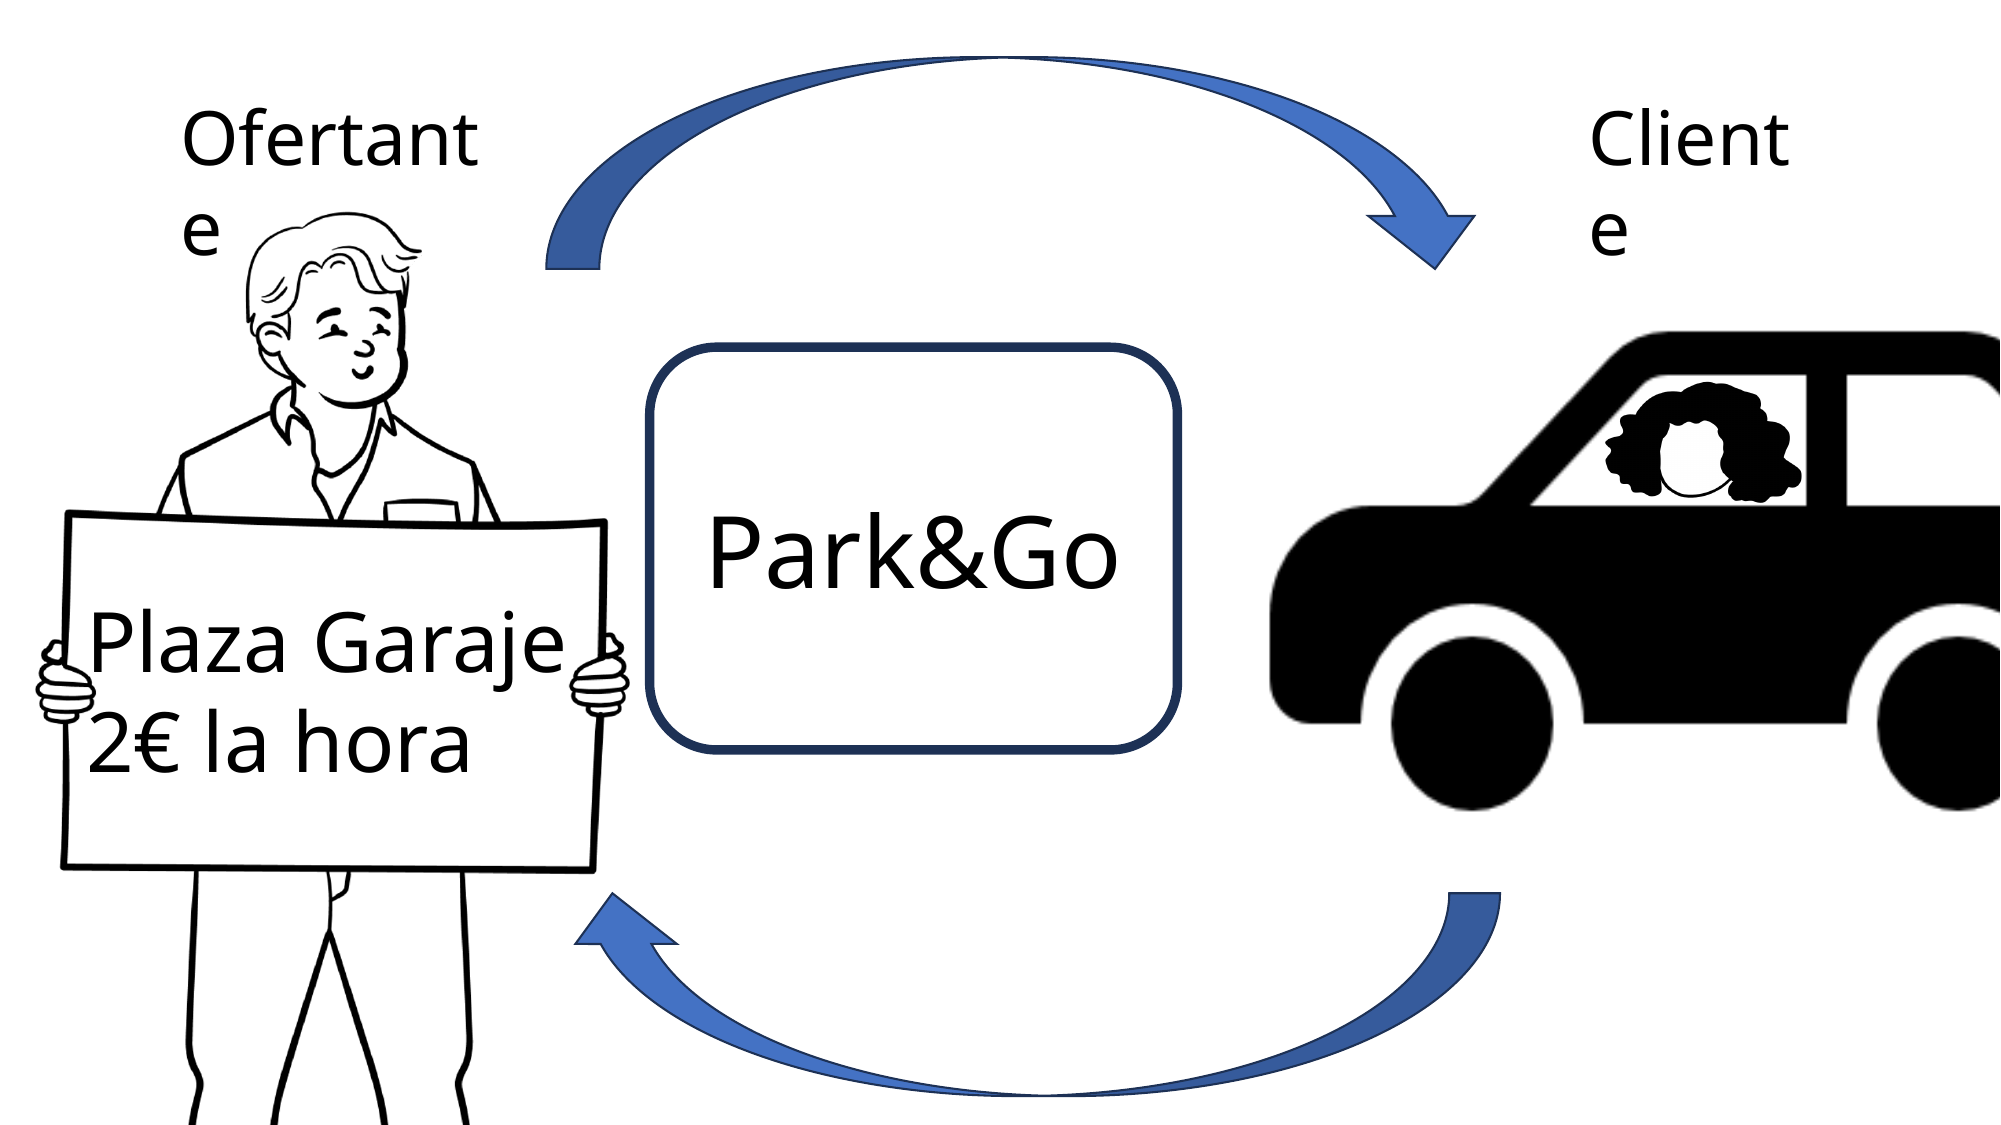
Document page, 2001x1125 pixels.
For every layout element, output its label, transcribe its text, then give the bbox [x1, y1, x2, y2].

text_box Ofertante [165, 83, 502, 196]
picture [22, 196, 643, 1125]
text_box [571, 56, 1230, 196]
text_box [643, 916, 1230, 1098]
picture [1230, 49, 2000, 1095]
text_box Park&Go [648, 346, 1179, 751]
